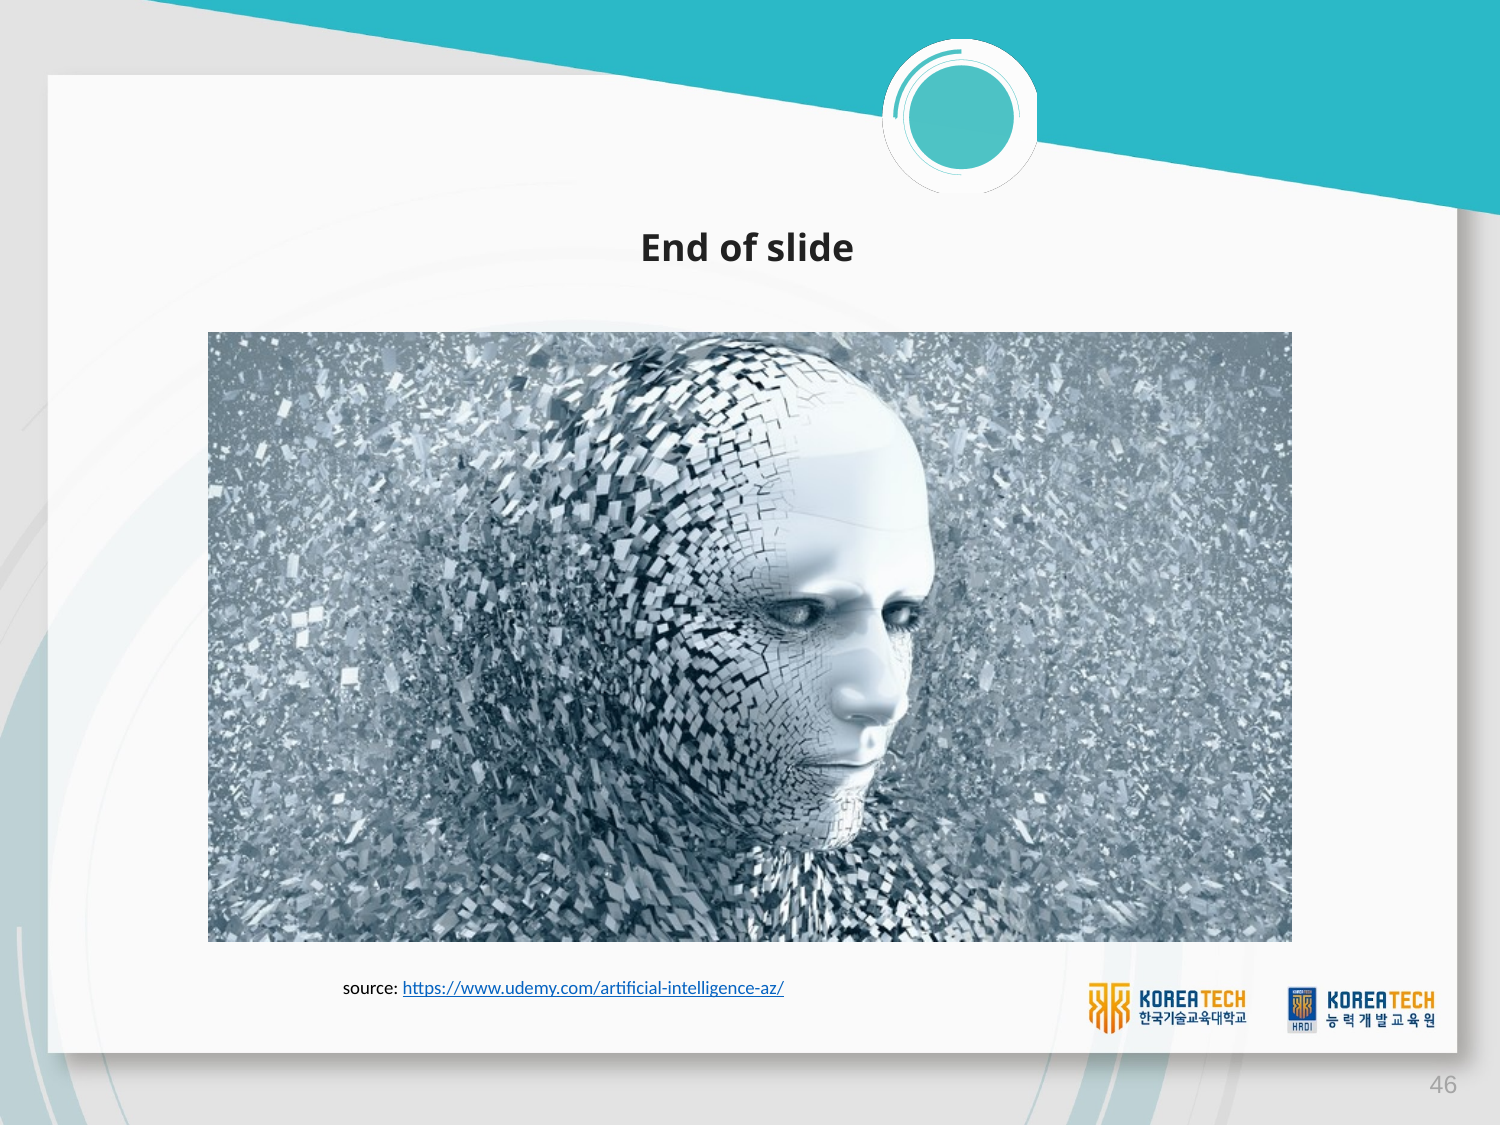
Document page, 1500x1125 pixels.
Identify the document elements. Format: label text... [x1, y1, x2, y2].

text_box End of slide [103, 210, 1391, 961]
slide_number 46 [1225, 1053, 1473, 1114]
picture [0, 0, 1500, 1125]
text_box source: https://www.udemy.com/artificial-intelligence-az/ [103, 960, 1023, 1021]
